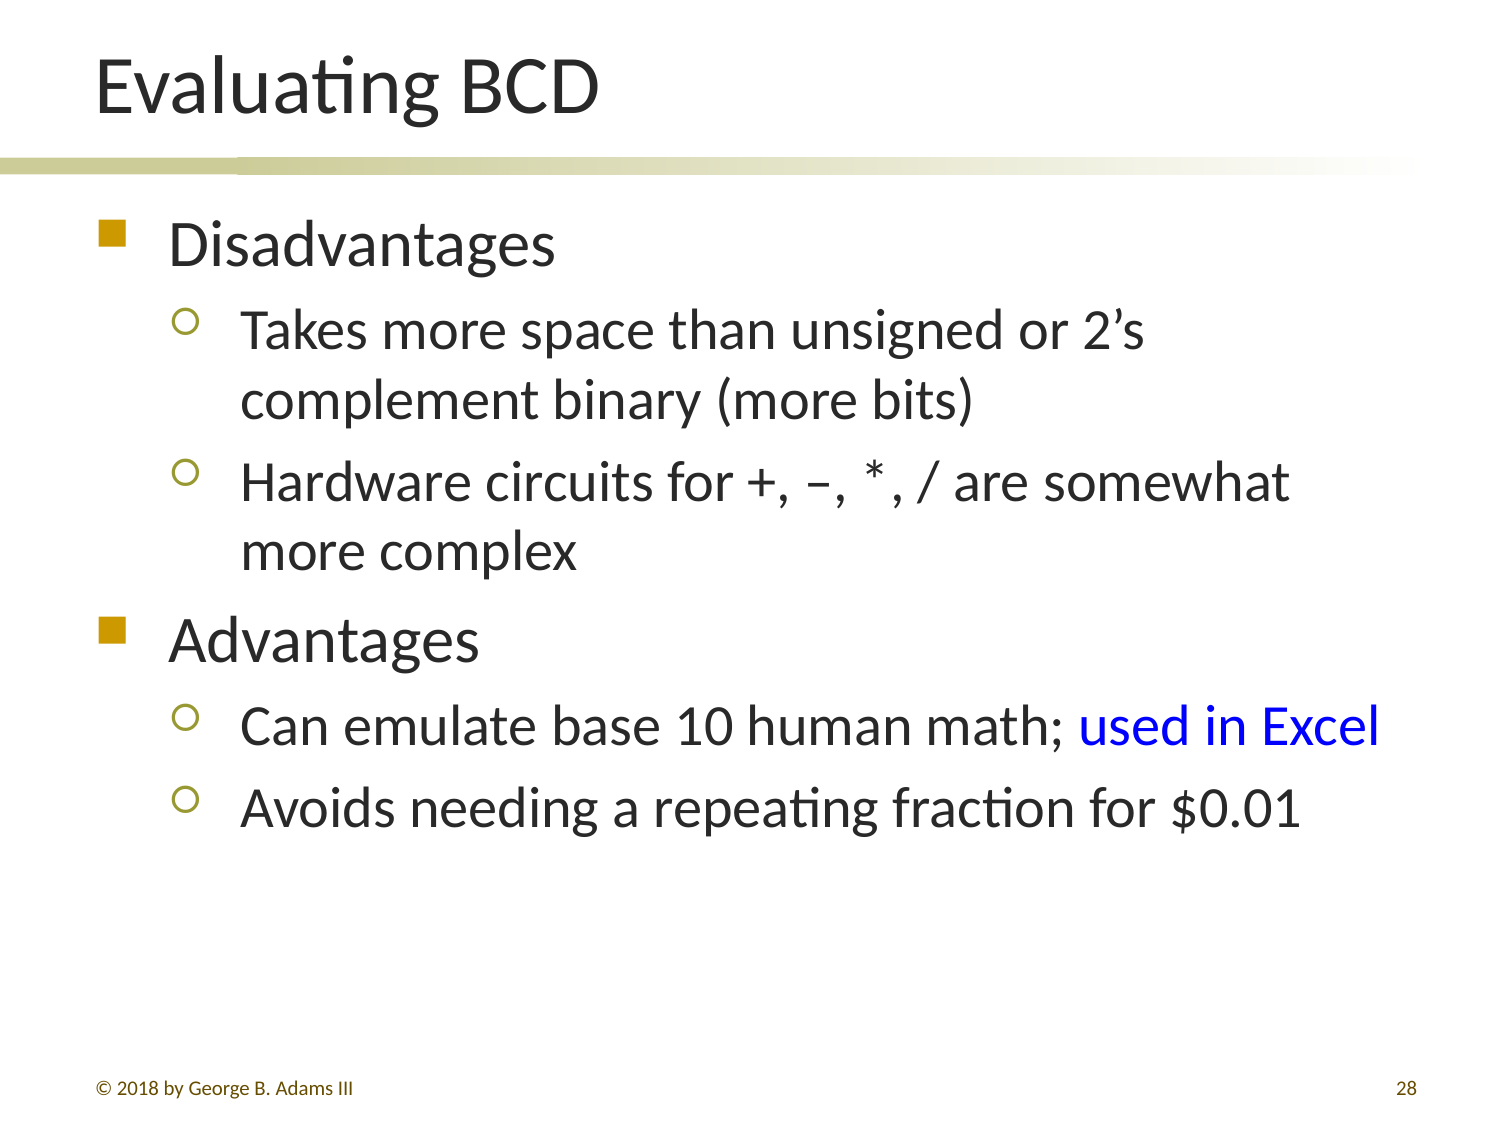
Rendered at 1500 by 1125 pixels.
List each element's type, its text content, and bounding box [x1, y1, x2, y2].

slide_number © 2018 by George B. Adams III [79, 1067, 406, 1099]
slide_number 242 [1119, 1067, 1433, 1099]
list Disadvantages Takes more space than unsigned or 2’s complement binary (more bits) Hardware circuits for +, –, *, / are somewhat more complex Advantages Can emulate base 10 human math; used in Excel Avoids needing a repeating fraction for $0.01 [79, 192, 1433, 1000]
title Evaluating BCD [79, 15, 1432, 139]
